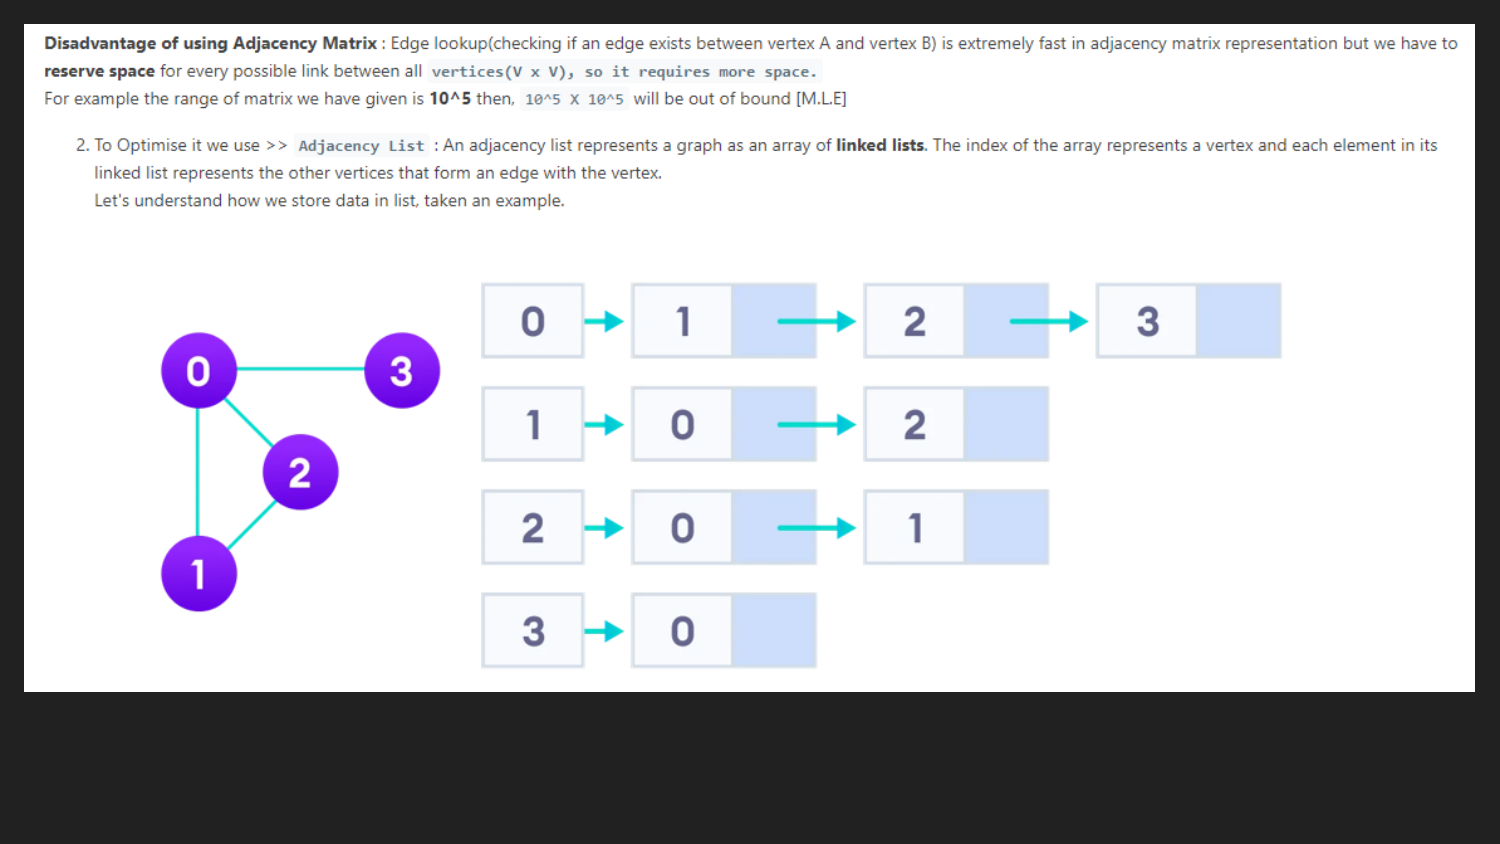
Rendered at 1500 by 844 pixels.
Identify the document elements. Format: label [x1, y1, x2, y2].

picture [24, 24, 1476, 692]
